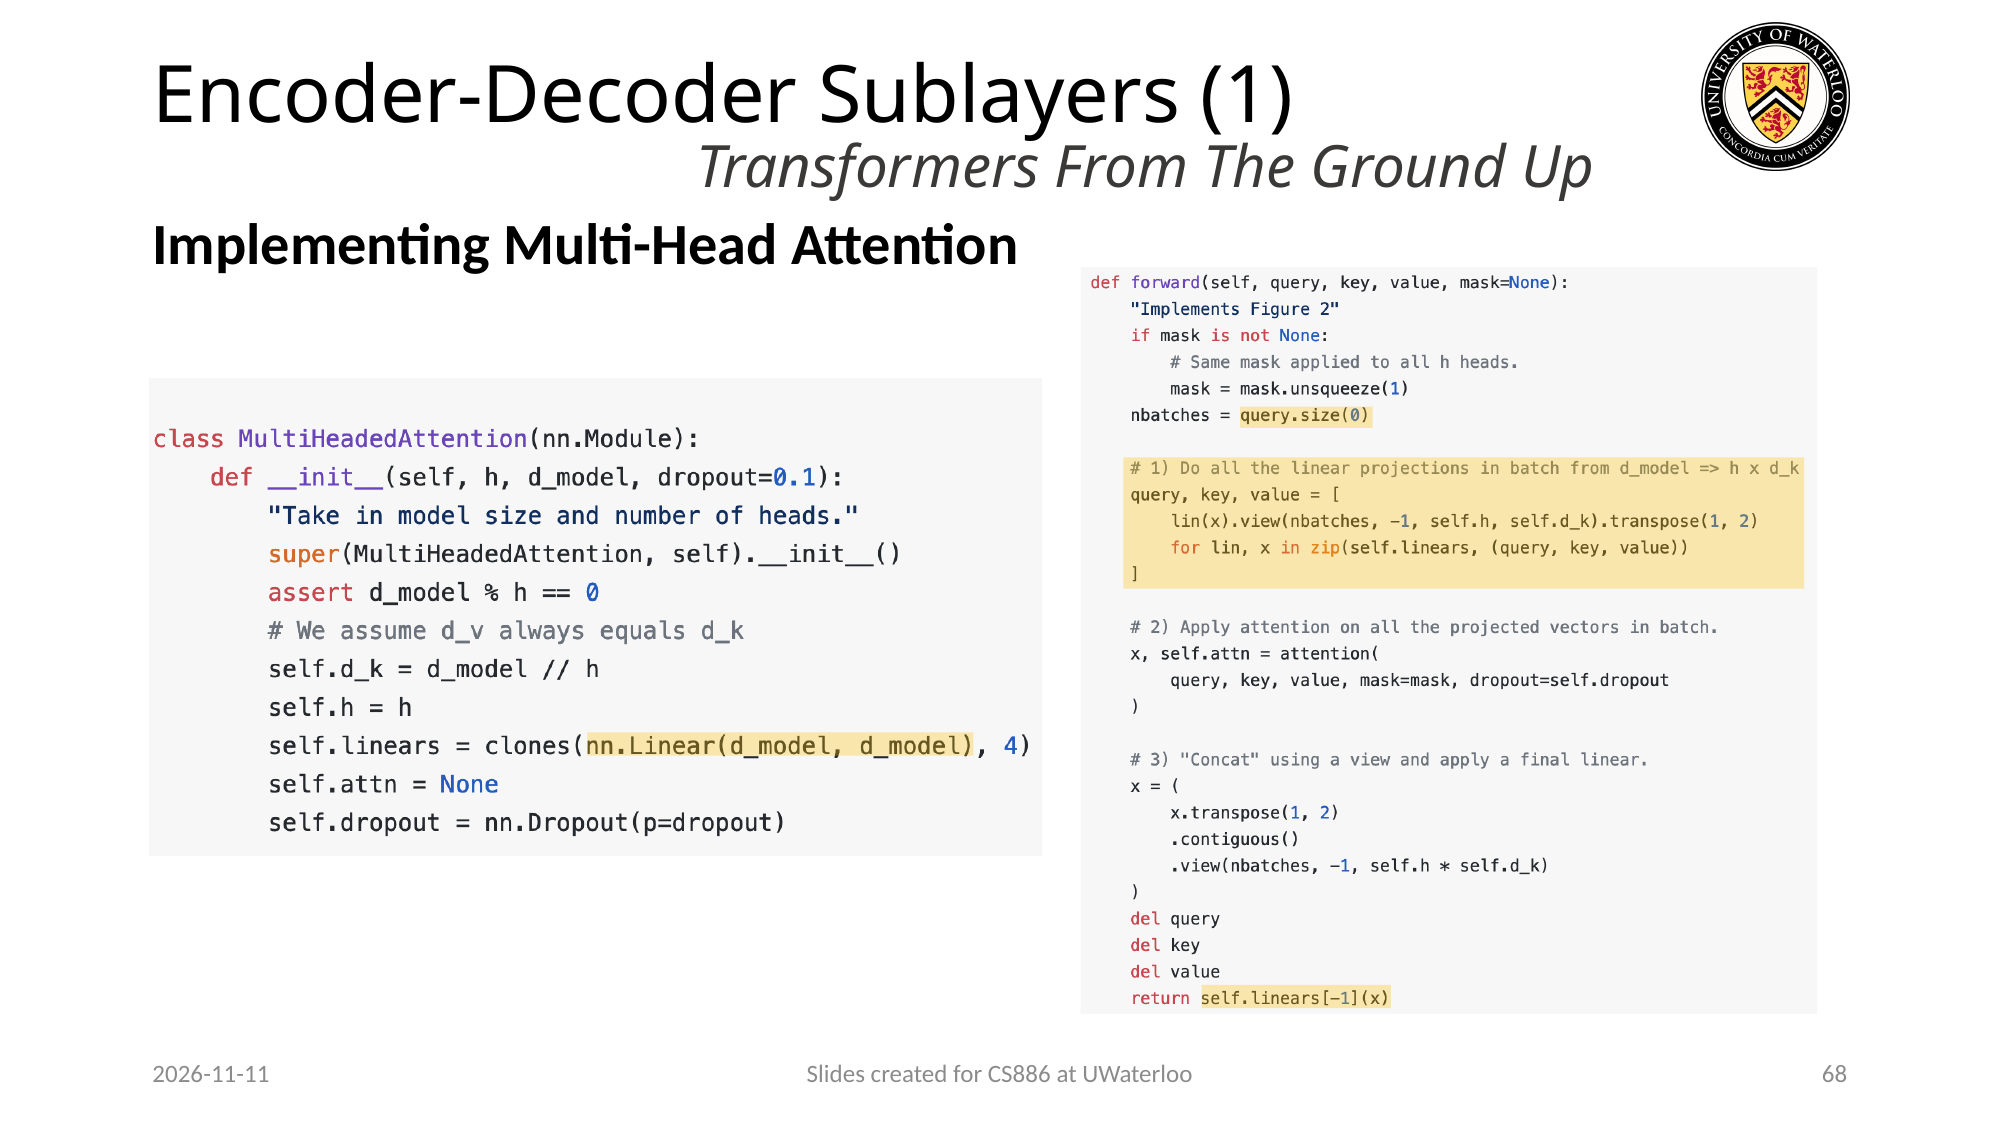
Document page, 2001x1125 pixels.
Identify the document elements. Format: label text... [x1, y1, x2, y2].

picture [1080, 267, 1818, 1014]
slide_number 68 [1412, 1042, 1863, 1103]
text_box Transformers From The Ground Up [149, 116, 1610, 221]
title Encoder-Decoder Sublayers (1) [137, 22, 1863, 171]
footer Slides created for CS886 at UWaterloo [662, 1042, 1338, 1103]
list Implementing Multi-Head Attention [137, 206, 1202, 1014]
picture [149, 378, 1043, 856]
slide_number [137, 1042, 588, 1103]
